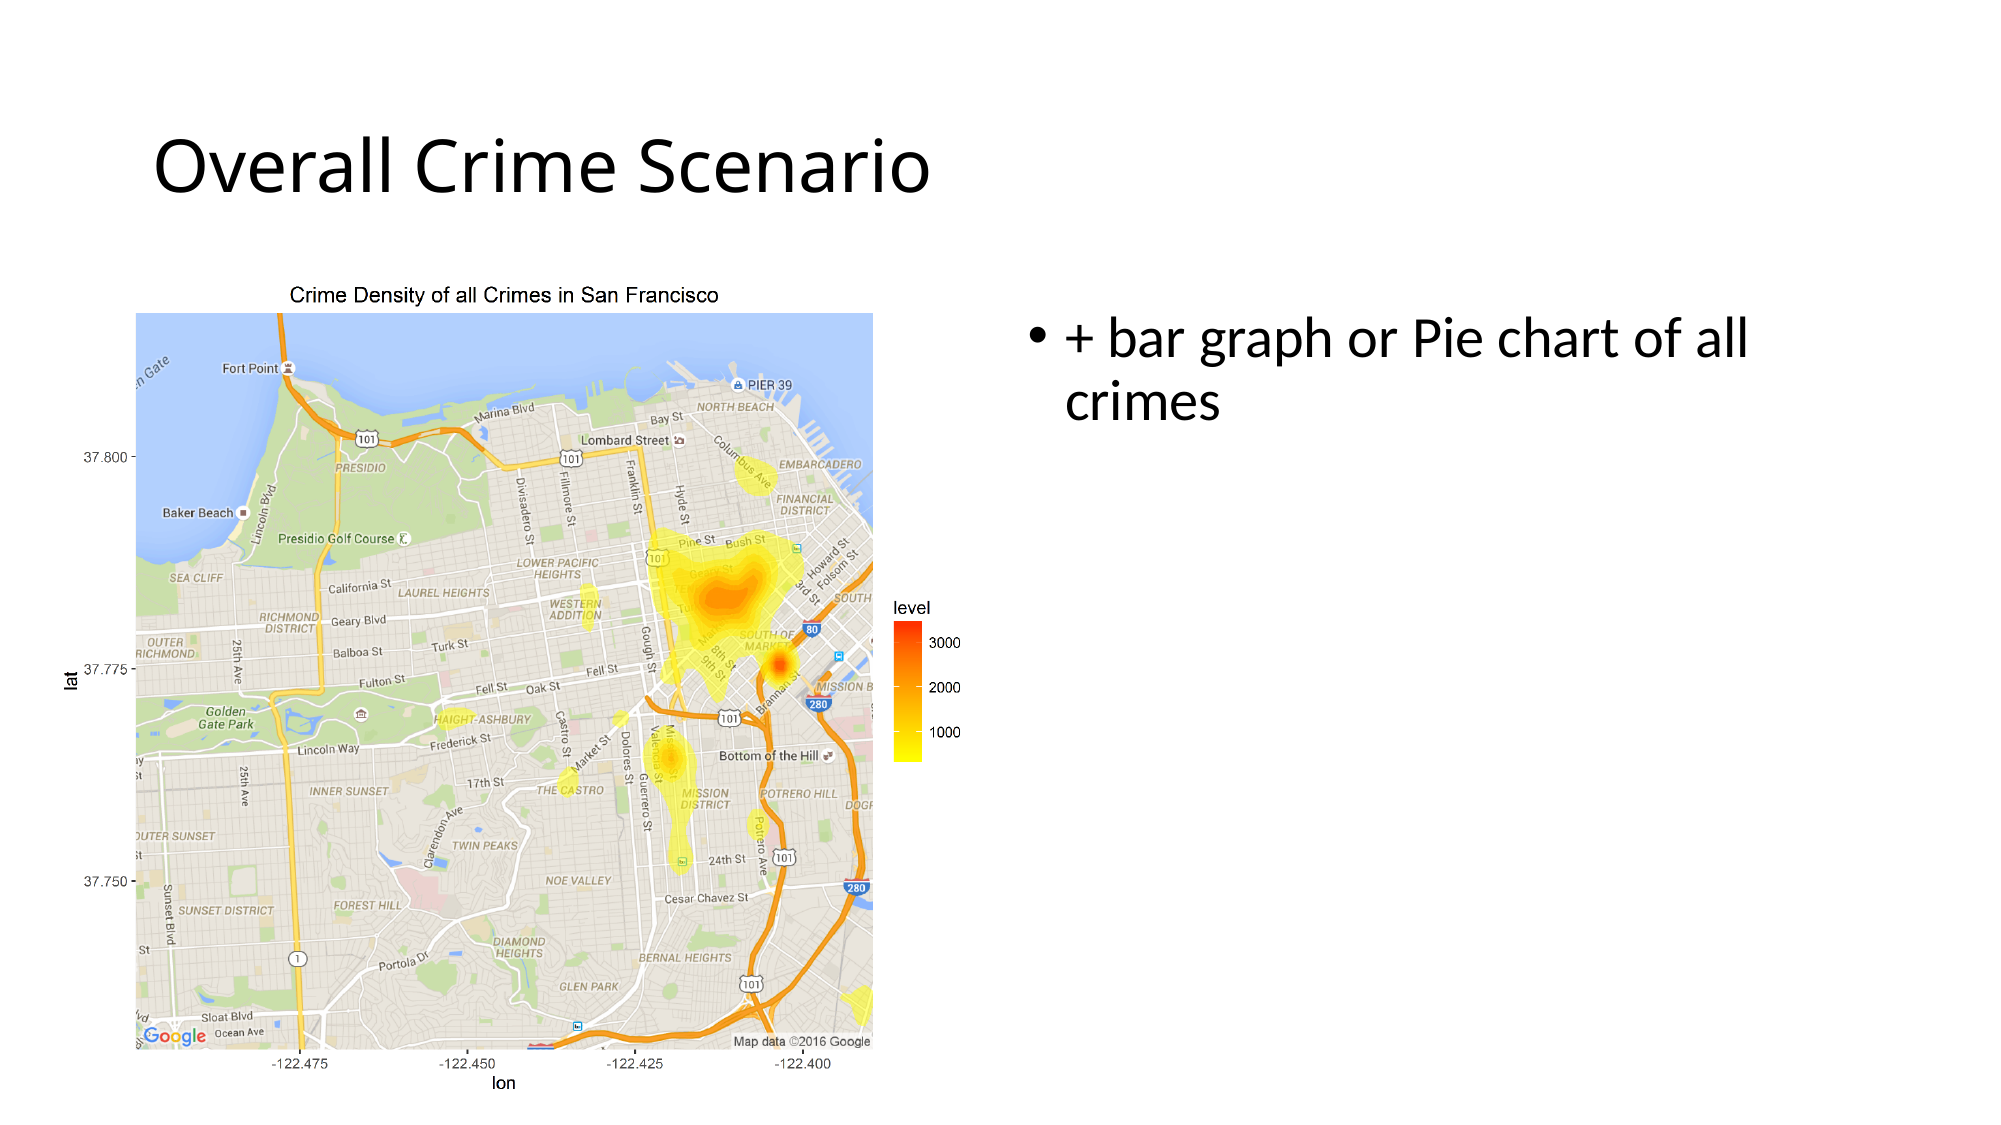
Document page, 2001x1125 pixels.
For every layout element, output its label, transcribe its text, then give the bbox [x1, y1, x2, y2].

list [0, 277, 1109, 1101]
title Overall Crime Scenario [137, 59, 1863, 278]
list + bar graph or Pie chart of all crimes [1109, 299, 1863, 1014]
